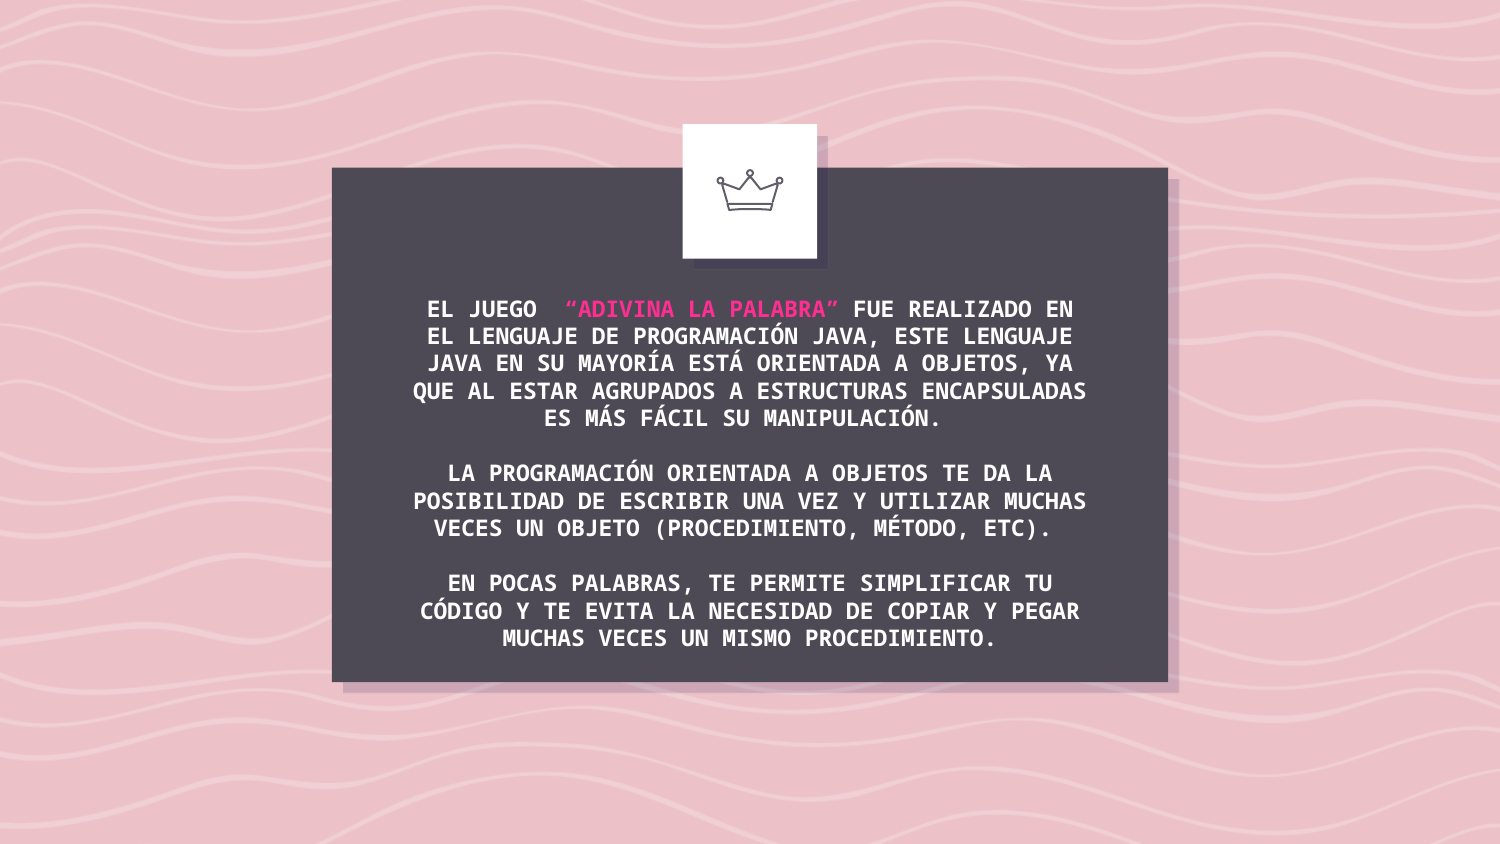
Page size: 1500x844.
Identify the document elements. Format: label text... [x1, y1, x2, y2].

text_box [717, 169, 783, 211]
title EL JUEGO “ADIVINA LA PALABRA” FUE REALIZADO EN EL LENGUAJE DE PROGRAMACIÓN JAVA, ESTE LENGUAJE JAVA EN SU MAYORÍA ESTÁ ORIENTADA A OBJETOS, YA QUE AL ESTAR AGRUPADOS A ESTRUCTURAS ENCAPSULADAS ES MÁS FÁCIL SU MANIPULACIÓN. LA PROGRAMACIÓN ORIENTADA A OBJETOS TE DA LA POSIBILIDAD DE ESCRIBIR UNA VEZ Y UTILIZAR MUCHAS VECES UN OBJETO (PROCEDIMIENTO, MÉTODO, ETC). EN POCAS PALABRAS, TE PERMITE SIMPLIFICAR TU CÓDIGO Y TE EVITA LA NECESIDAD DE COPIAR Y PEGAR MUCHAS VECES UN MISMO PROCEDIMIENTO. [394, 282, 1106, 667]
